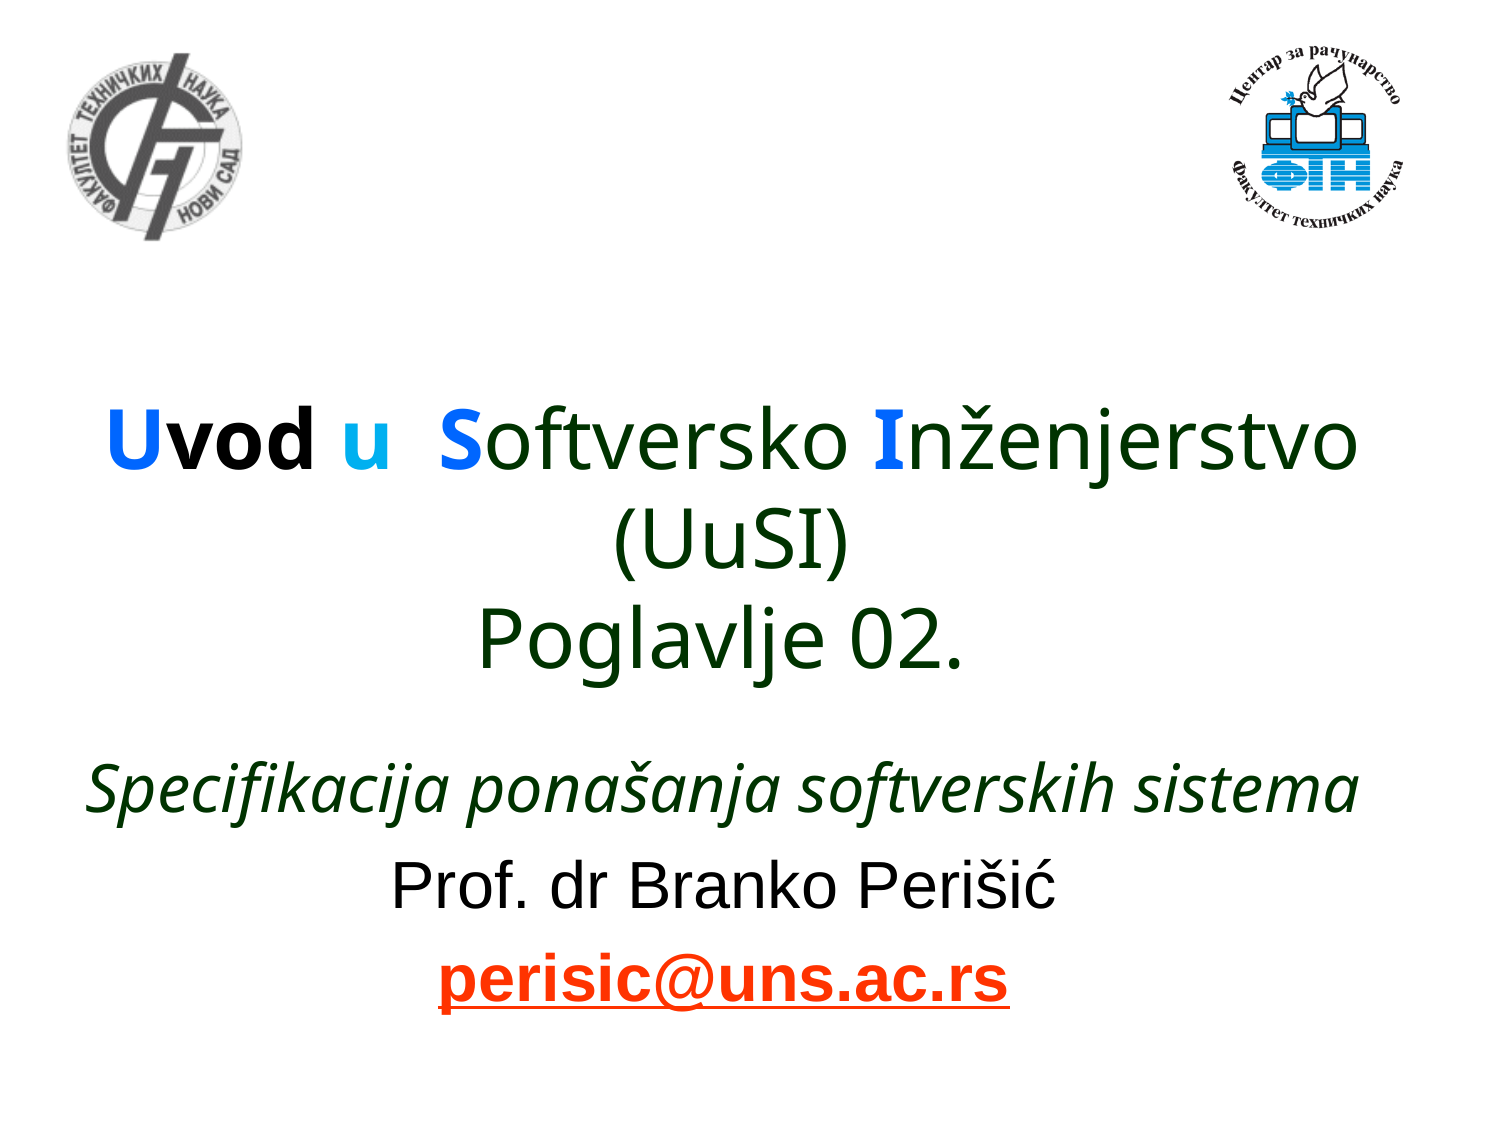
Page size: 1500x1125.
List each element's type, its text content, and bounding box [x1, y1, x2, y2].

picture [52, 42, 256, 256]
picture [1222, 42, 1411, 232]
title Uvod u Softversko Inženjerstvo (UuSI) Poglavlje 02. Specifikacija ponašanja softverskih sistema [46, 292, 1418, 834]
subtitle Prof. dr Branko Perišić perisic@uns.ac.rs [229, 833, 1218, 1035]
